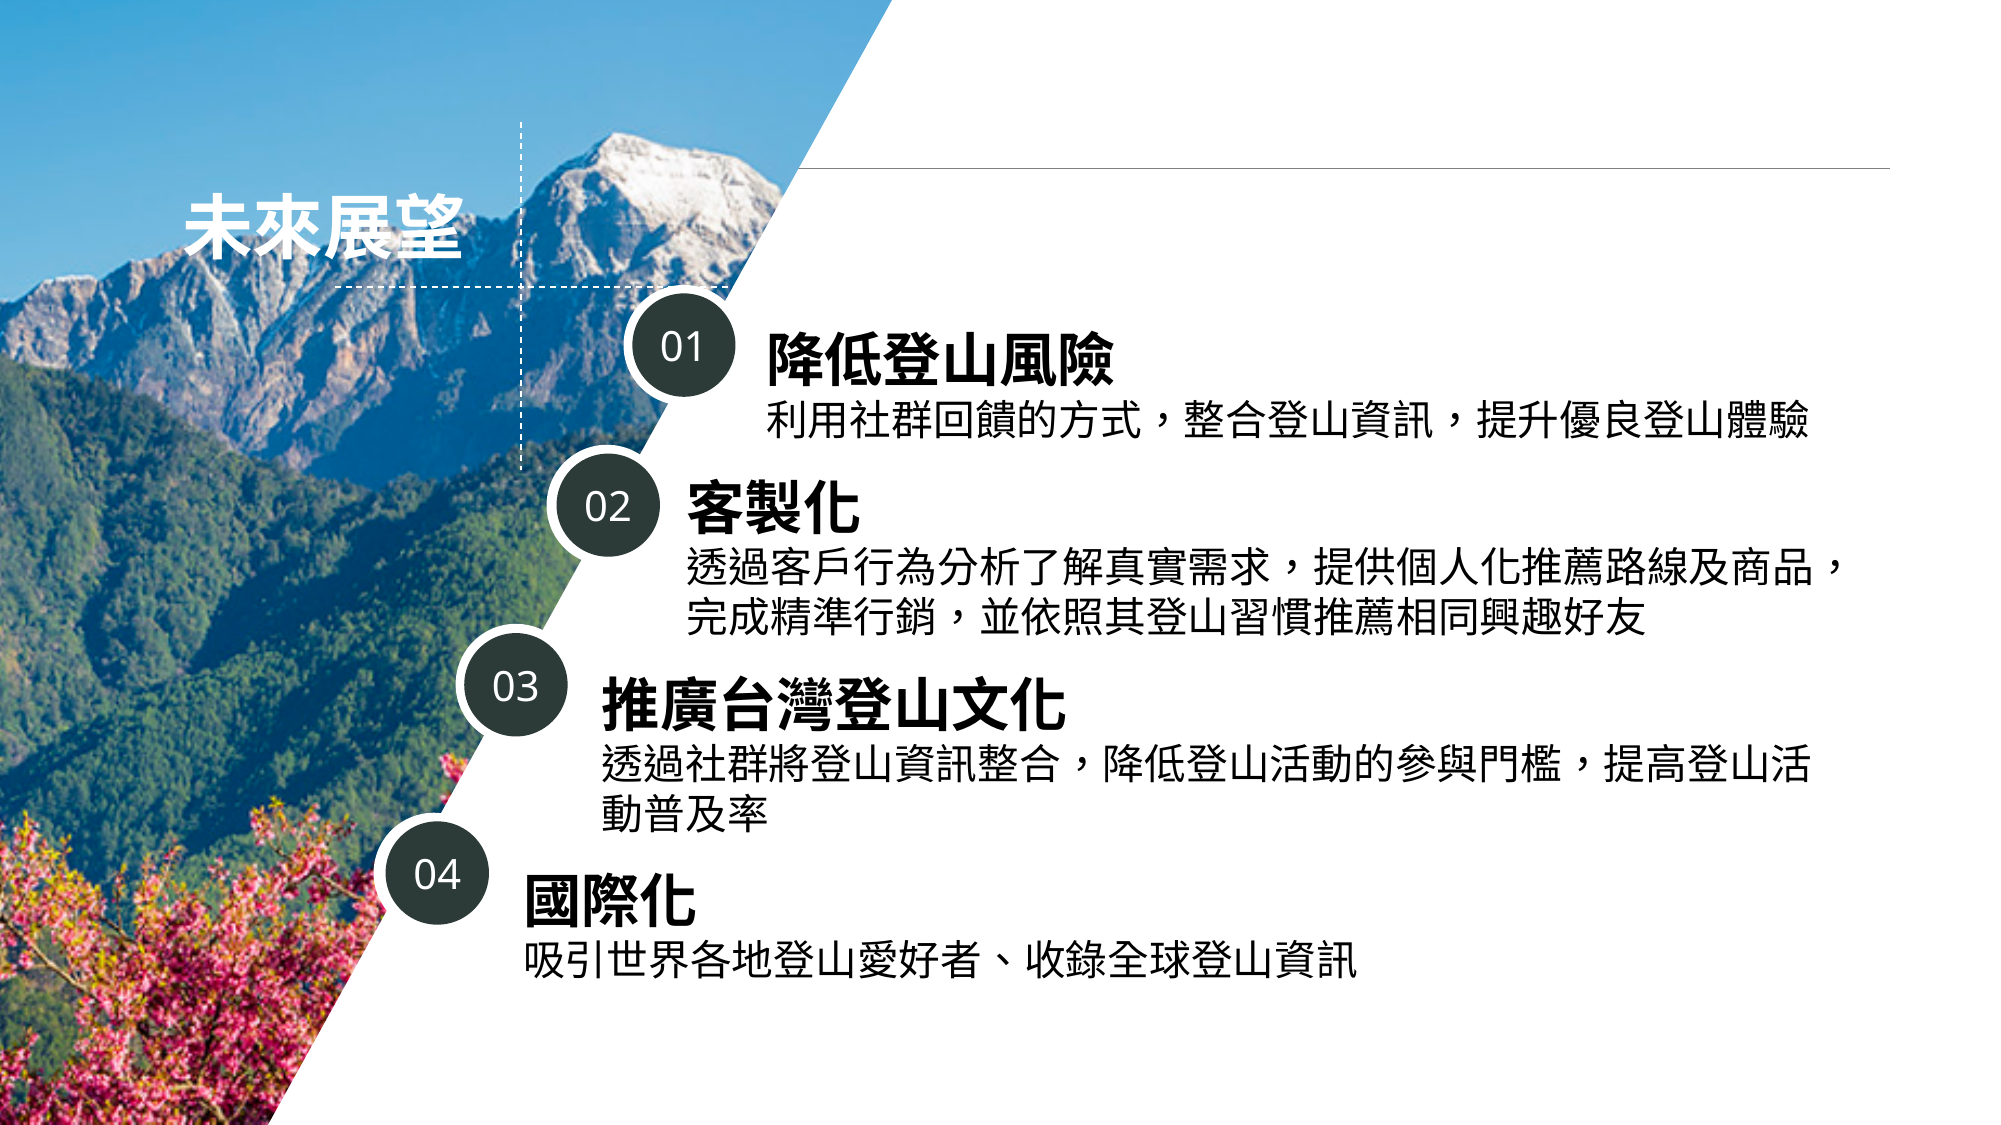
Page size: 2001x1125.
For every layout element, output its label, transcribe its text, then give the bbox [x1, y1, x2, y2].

text_box 03 [464, 633, 568, 737]
text_box 01 [632, 295, 736, 397]
text_box 客製化 透過客戶行為分析了解真實需求，提供個人化推薦路線及商品，完成精準行銷，並依照其登山習慣推薦相同興趣好友 [671, 463, 1899, 699]
text_box 降低登山風險 利用社群回饋的方式，整合登山資訊，提升優良登山體驗 [751, 315, 1899, 463]
text_box 國際化 吸引世界各地登山愛好者、收錄全球登山資訊 [508, 856, 1526, 992]
text_box [0, 0, 892, 1125]
text_box [546, 444, 668, 566]
text_box 04 [385, 821, 489, 925]
text_box [623, 295, 745, 406]
text_box 推廣台灣登山文化 透過社群將登山資訊整合，降低登山活動的參與門檻，提高登山活動普及率 [586, 660, 1850, 896]
text_box 未來展望 [167, 184, 516, 277]
text_box 02 [556, 453, 660, 557]
text_box [373, 812, 495, 934]
text_box [455, 623, 577, 745]
